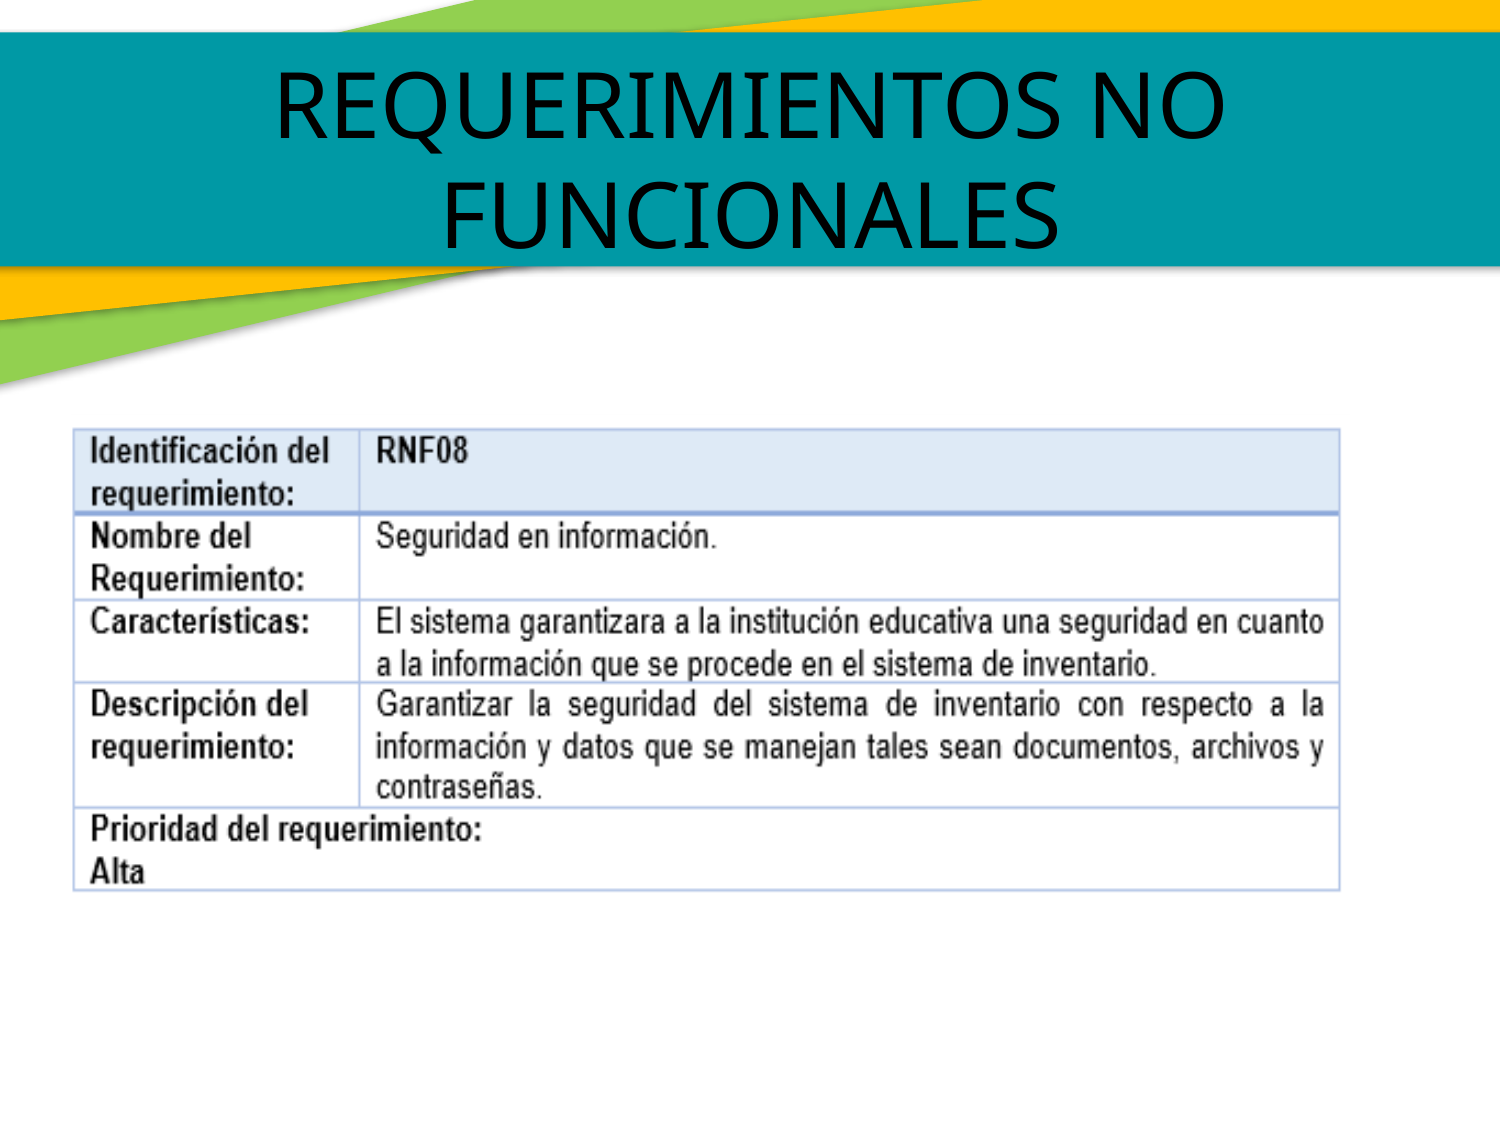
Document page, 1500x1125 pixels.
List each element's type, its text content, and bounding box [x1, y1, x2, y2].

text_box REQUERIMIENTOS no FUNCIONALES [71, 39, 1431, 275]
picture [71, 413, 1350, 903]
